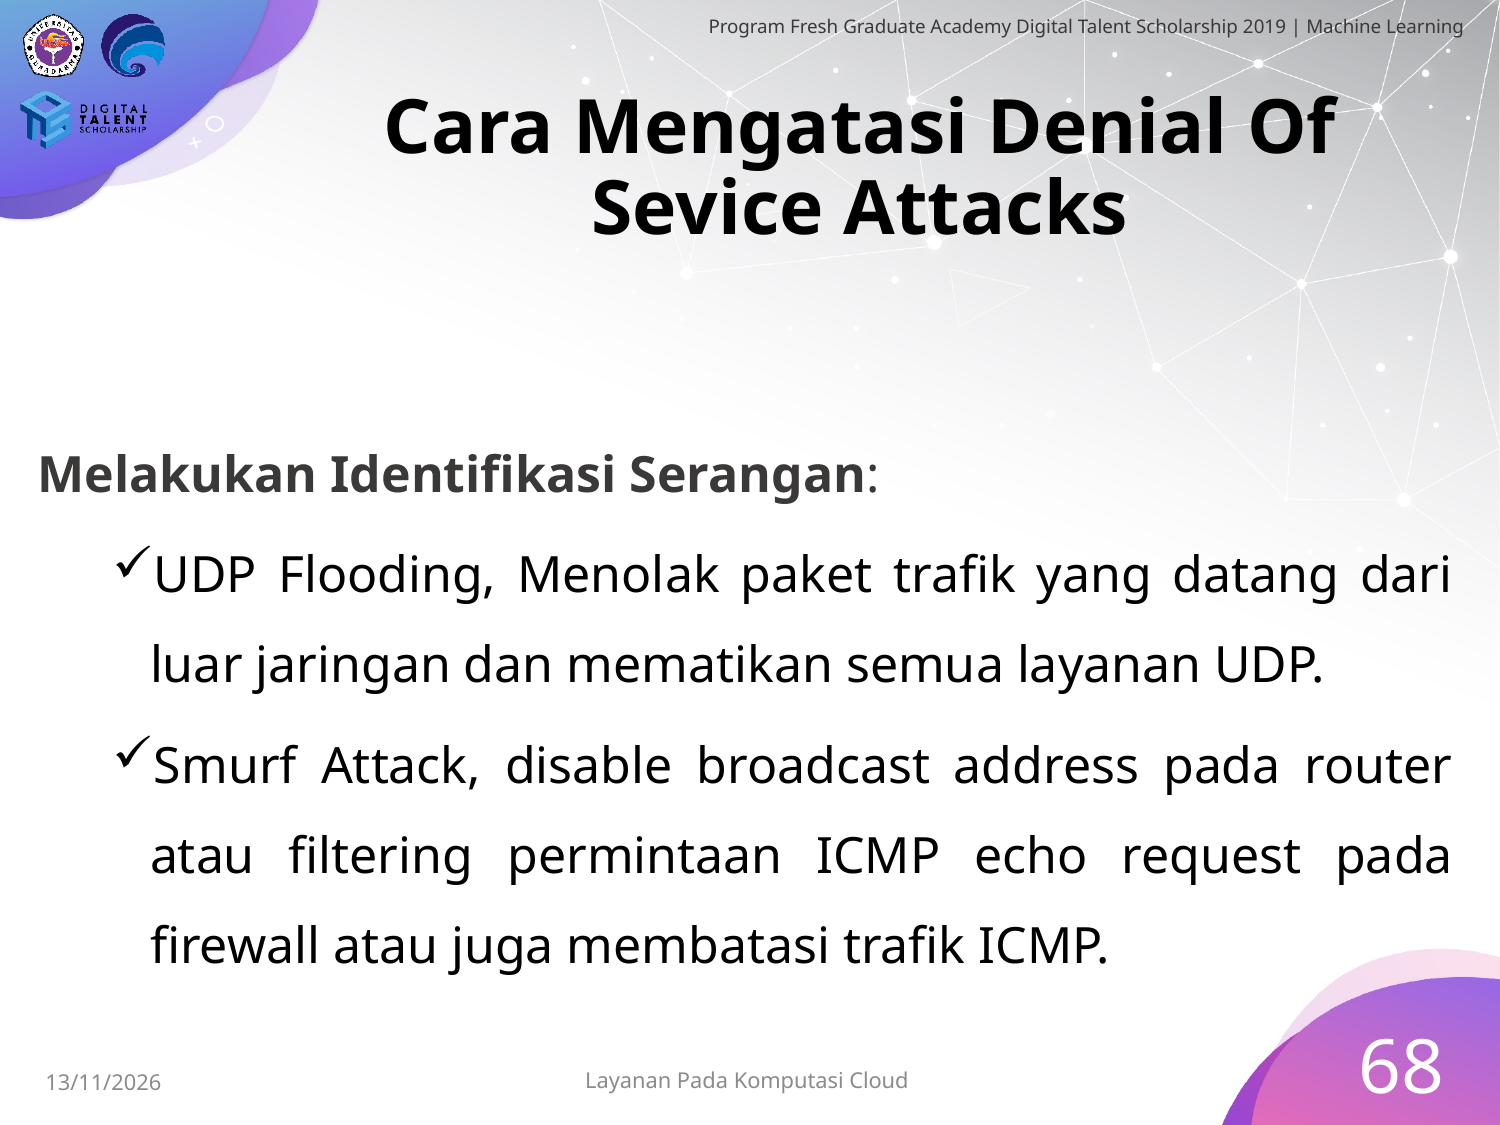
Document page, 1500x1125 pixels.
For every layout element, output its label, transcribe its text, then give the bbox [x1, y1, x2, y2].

picture [0, 0, 1500, 1125]
slide_number 68 [1327, 1025, 1477, 1115]
footer Layanan Pada Komputasi Cloud [380, 1049, 1115, 1110]
title Cara Mengatasi Denial Of Sevice Attacks [257, 100, 1463, 241]
list Melakukan Identifikasi Serangan: UDP Flooding, Menolak paket trafik yang datang dari luar jaringan dan mematikan semua layanan UDP. Smurf Attack, disable broadcast address pada router atau filtering permintaan ICMP echo request pada firewall atau juga membatasi trafik ICMP. [22, 305, 1469, 1081]
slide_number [30, 1053, 272, 1114]
